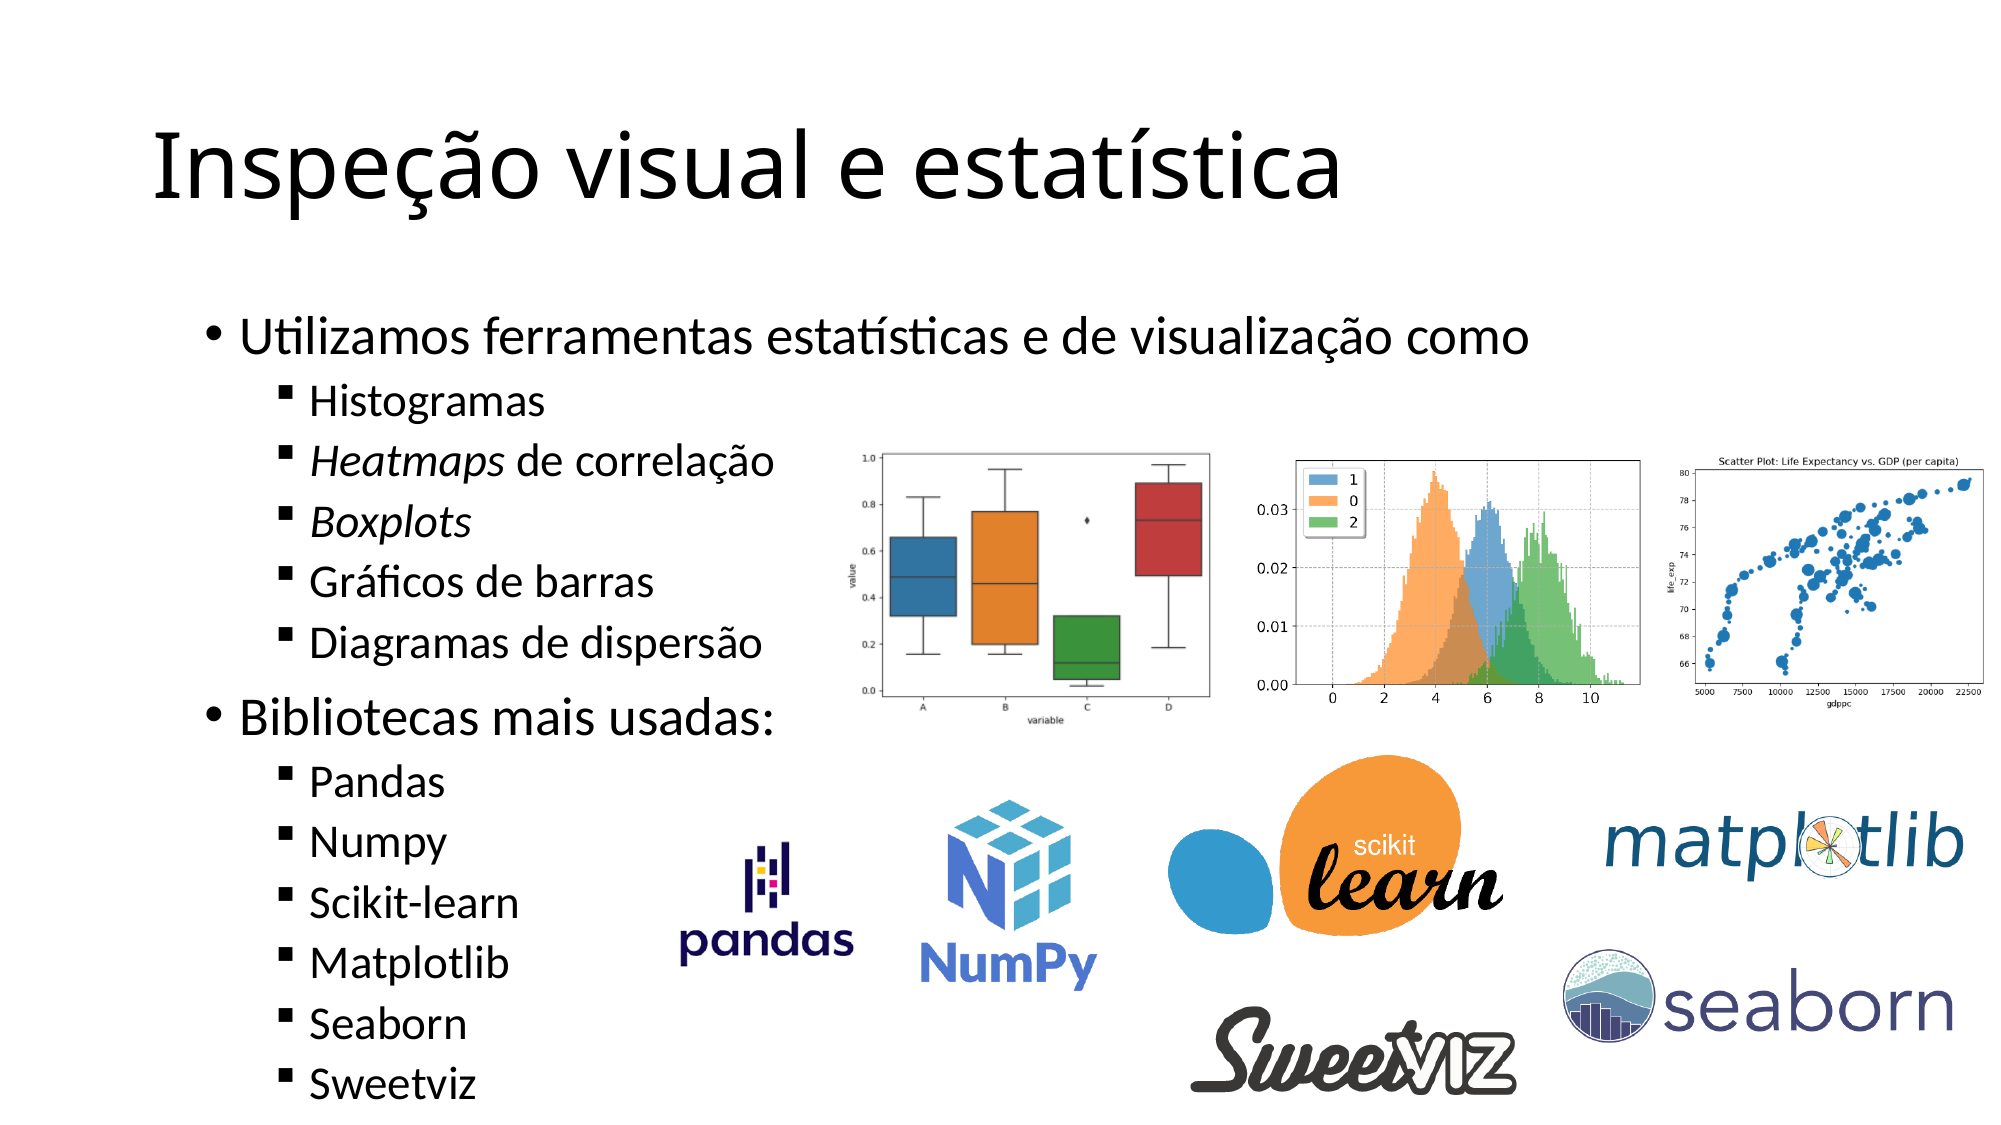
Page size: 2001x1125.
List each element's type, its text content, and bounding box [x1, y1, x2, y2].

picture [833, 439, 1232, 727]
picture [1127, 772, 2000, 1106]
list Utilizamos ferramentas estatísticas e de visualização como Histogramas Heatmaps de correlação Boxplots Gráficos de barras Diagramas de dispersão Bibliotecas mais usadas: Pandas Numpy Scikit-learn Matplotlib Seaborn Sweetviz [189, 299, 1968, 1125]
picture [1249, 453, 1647, 713]
picture [660, 797, 873, 1010]
picture [1168, 755, 1503, 936]
picture [1664, 453, 1985, 713]
title Inspeção visual e estatística [137, 59, 1863, 278]
picture [895, 782, 1123, 1010]
